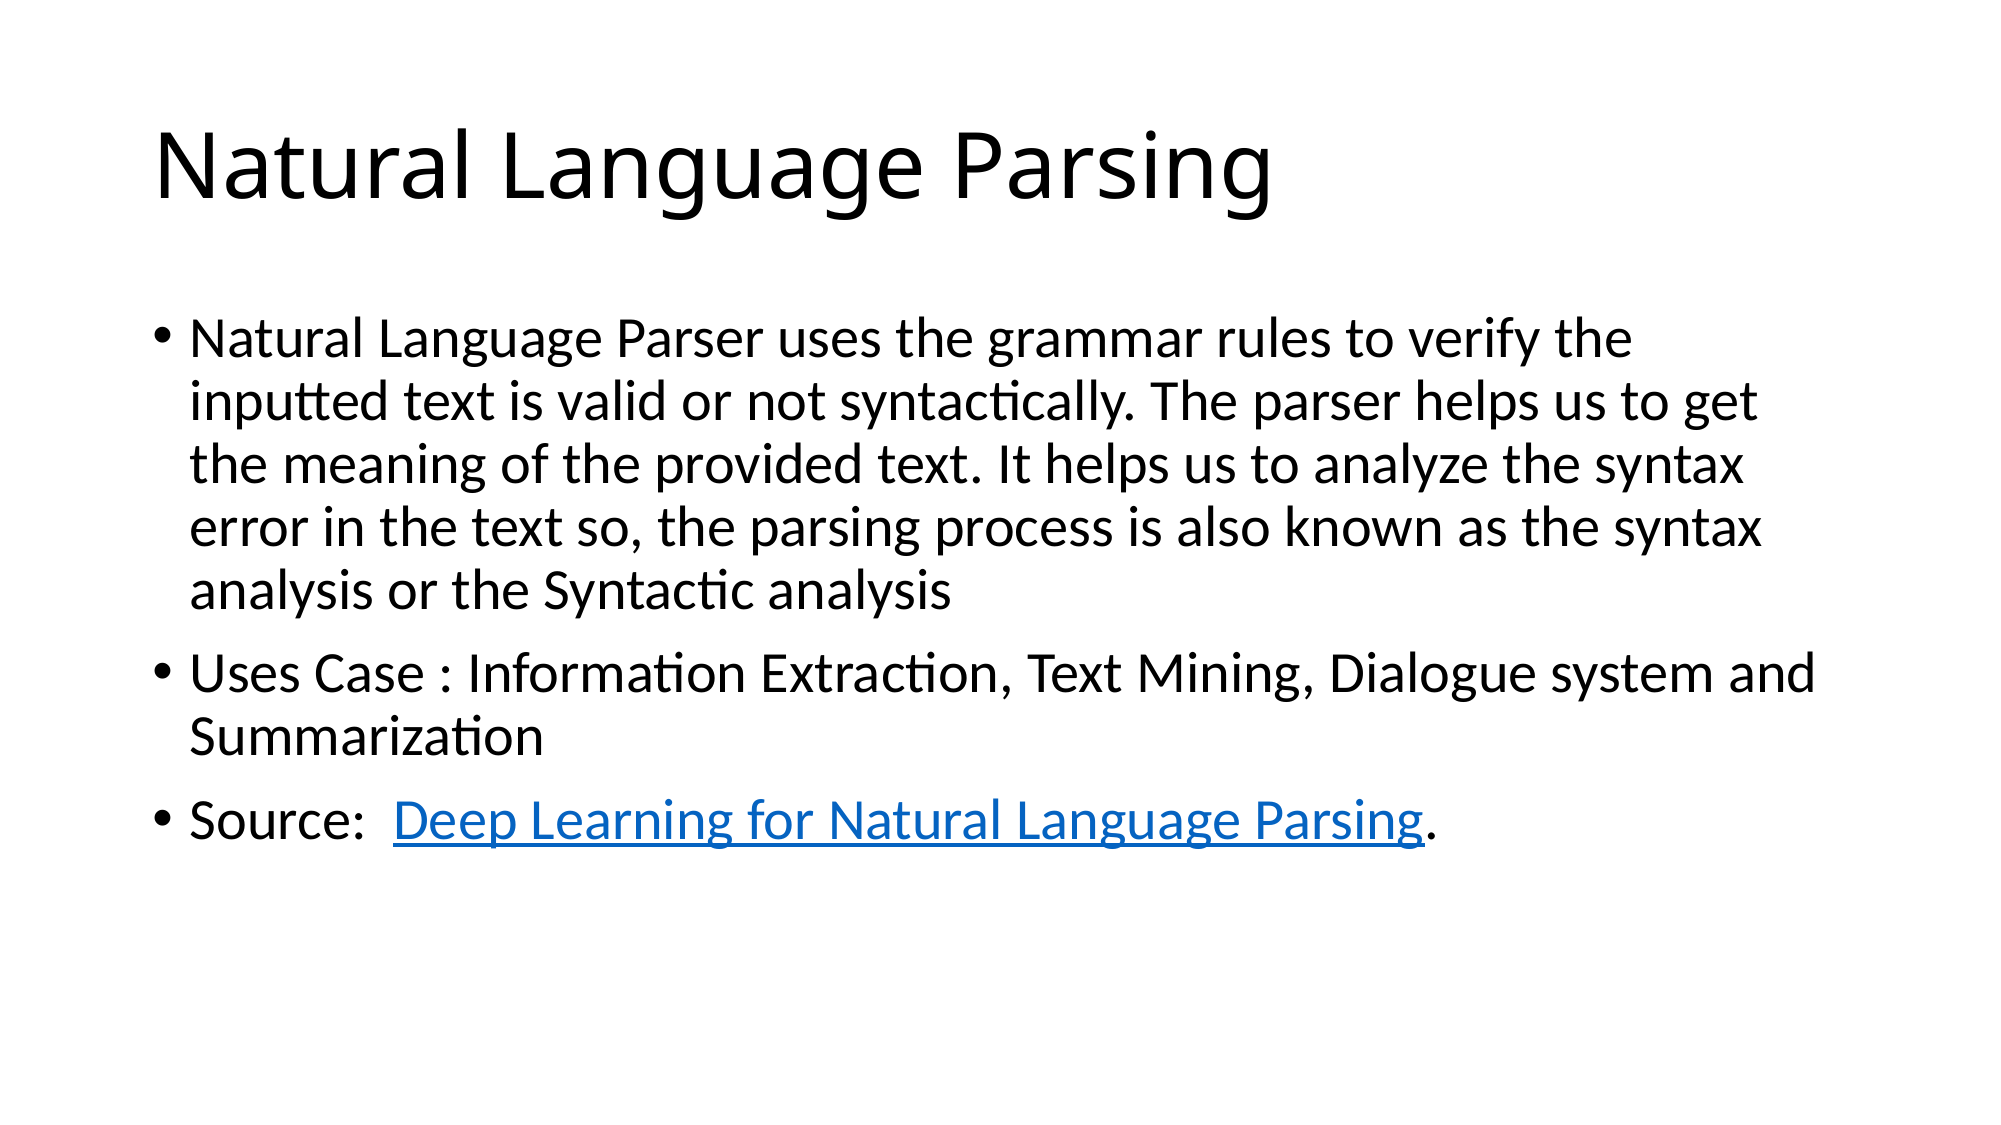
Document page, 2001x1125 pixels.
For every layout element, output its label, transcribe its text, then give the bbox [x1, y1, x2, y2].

title Natural Language Parsing [137, 59, 1863, 278]
list Natural Language Parser uses the grammar rules to verify the inputted text is valid or not syntactically. The parser helps us to get the meaning of the provided text. It helps us to analyze the syntax error in the text so, the parsing process is also known as the syntax analysis or the Syntactic analysis Uses Case : Information Extraction, Text Mining, Dialogue system and Summarization Source: Deep Learning for Natural Language Parsing. [137, 299, 1863, 1014]
